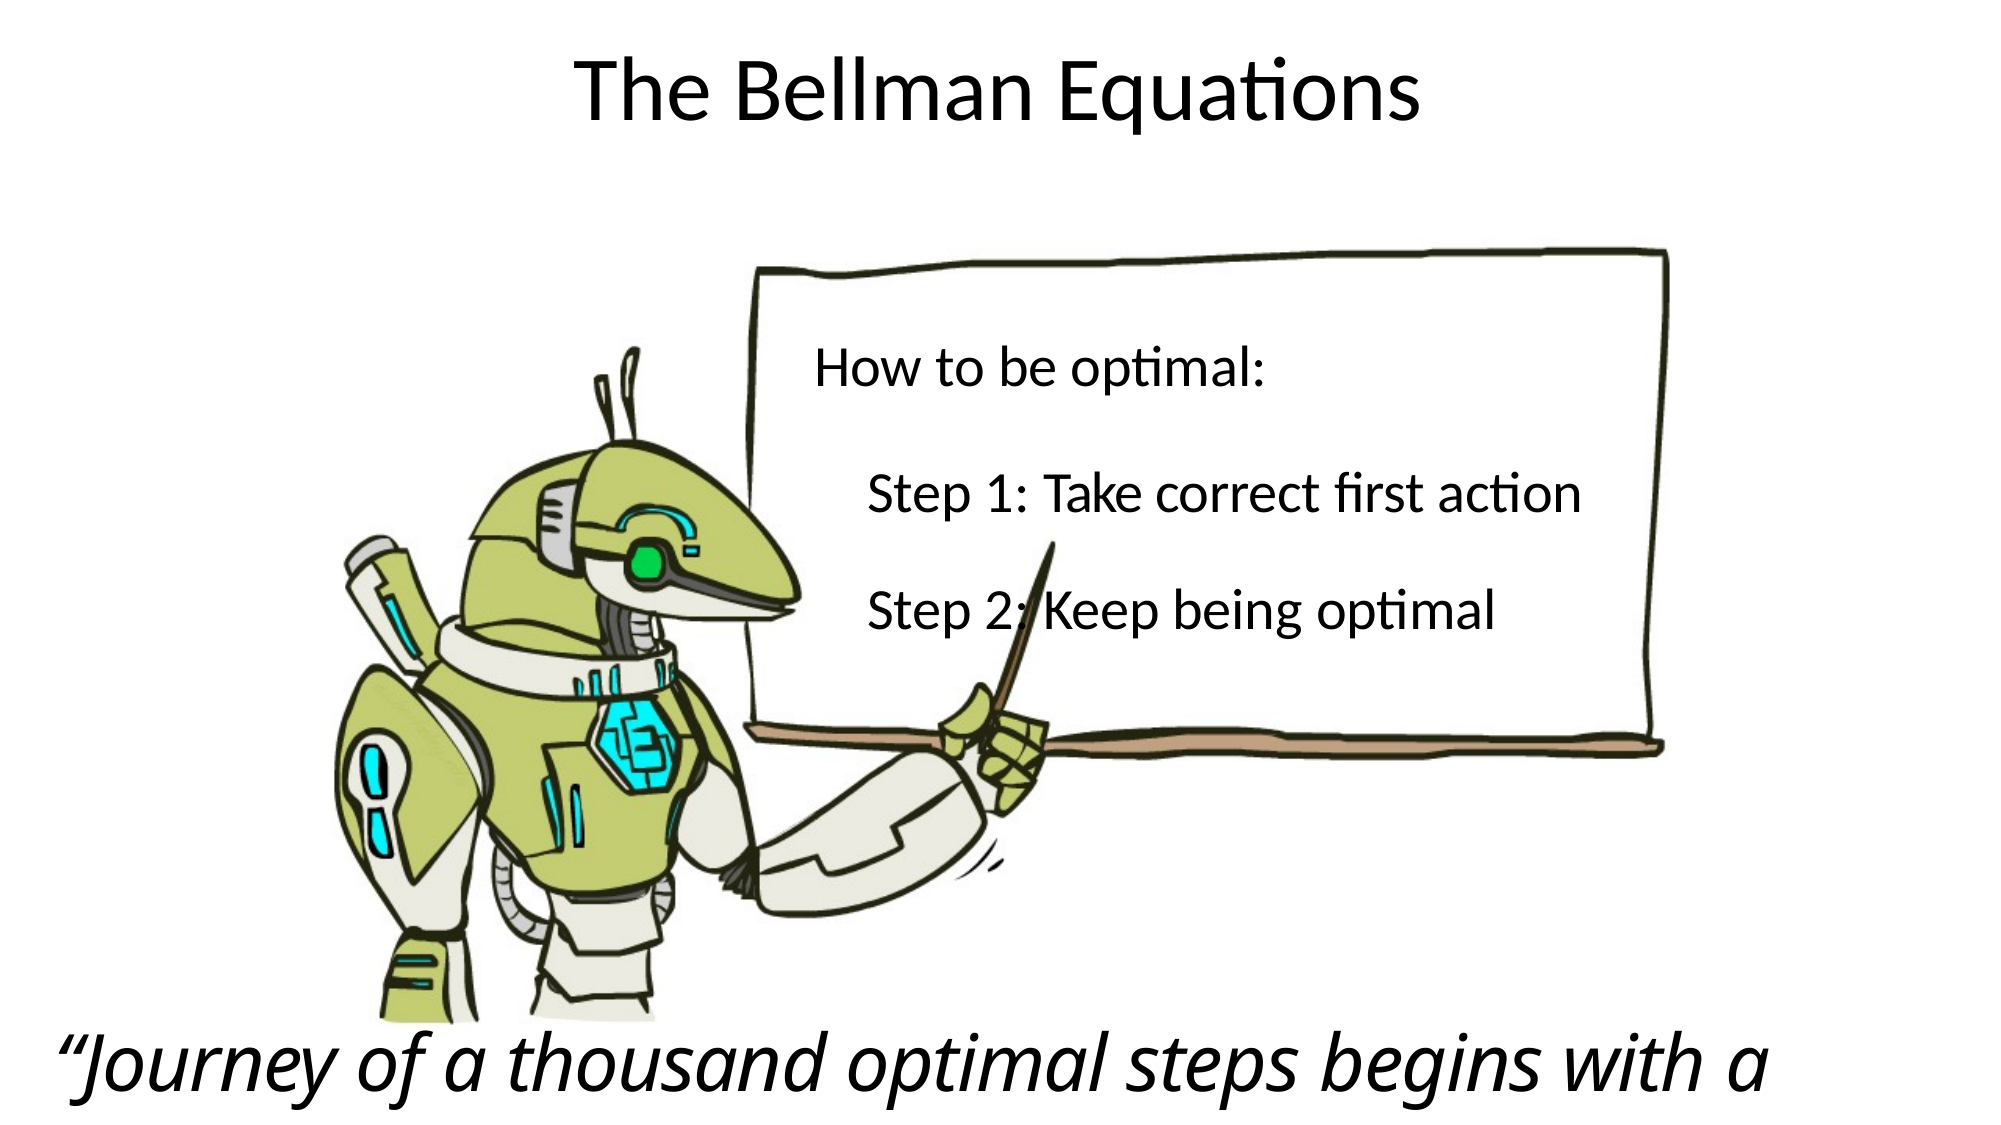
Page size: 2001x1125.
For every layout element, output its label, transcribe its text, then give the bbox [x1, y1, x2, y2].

text_box “Journey of a thousand optimal steps begins with a first optimal step” [52, 1011, 1898, 1125]
text_box [294, 187, 1698, 1011]
title The Bellman Equations [571, 28, 1429, 217]
text_box How to be optimal: Step 1: Take correct first action Step 2: Keep being optimal [812, 328, 1599, 642]
